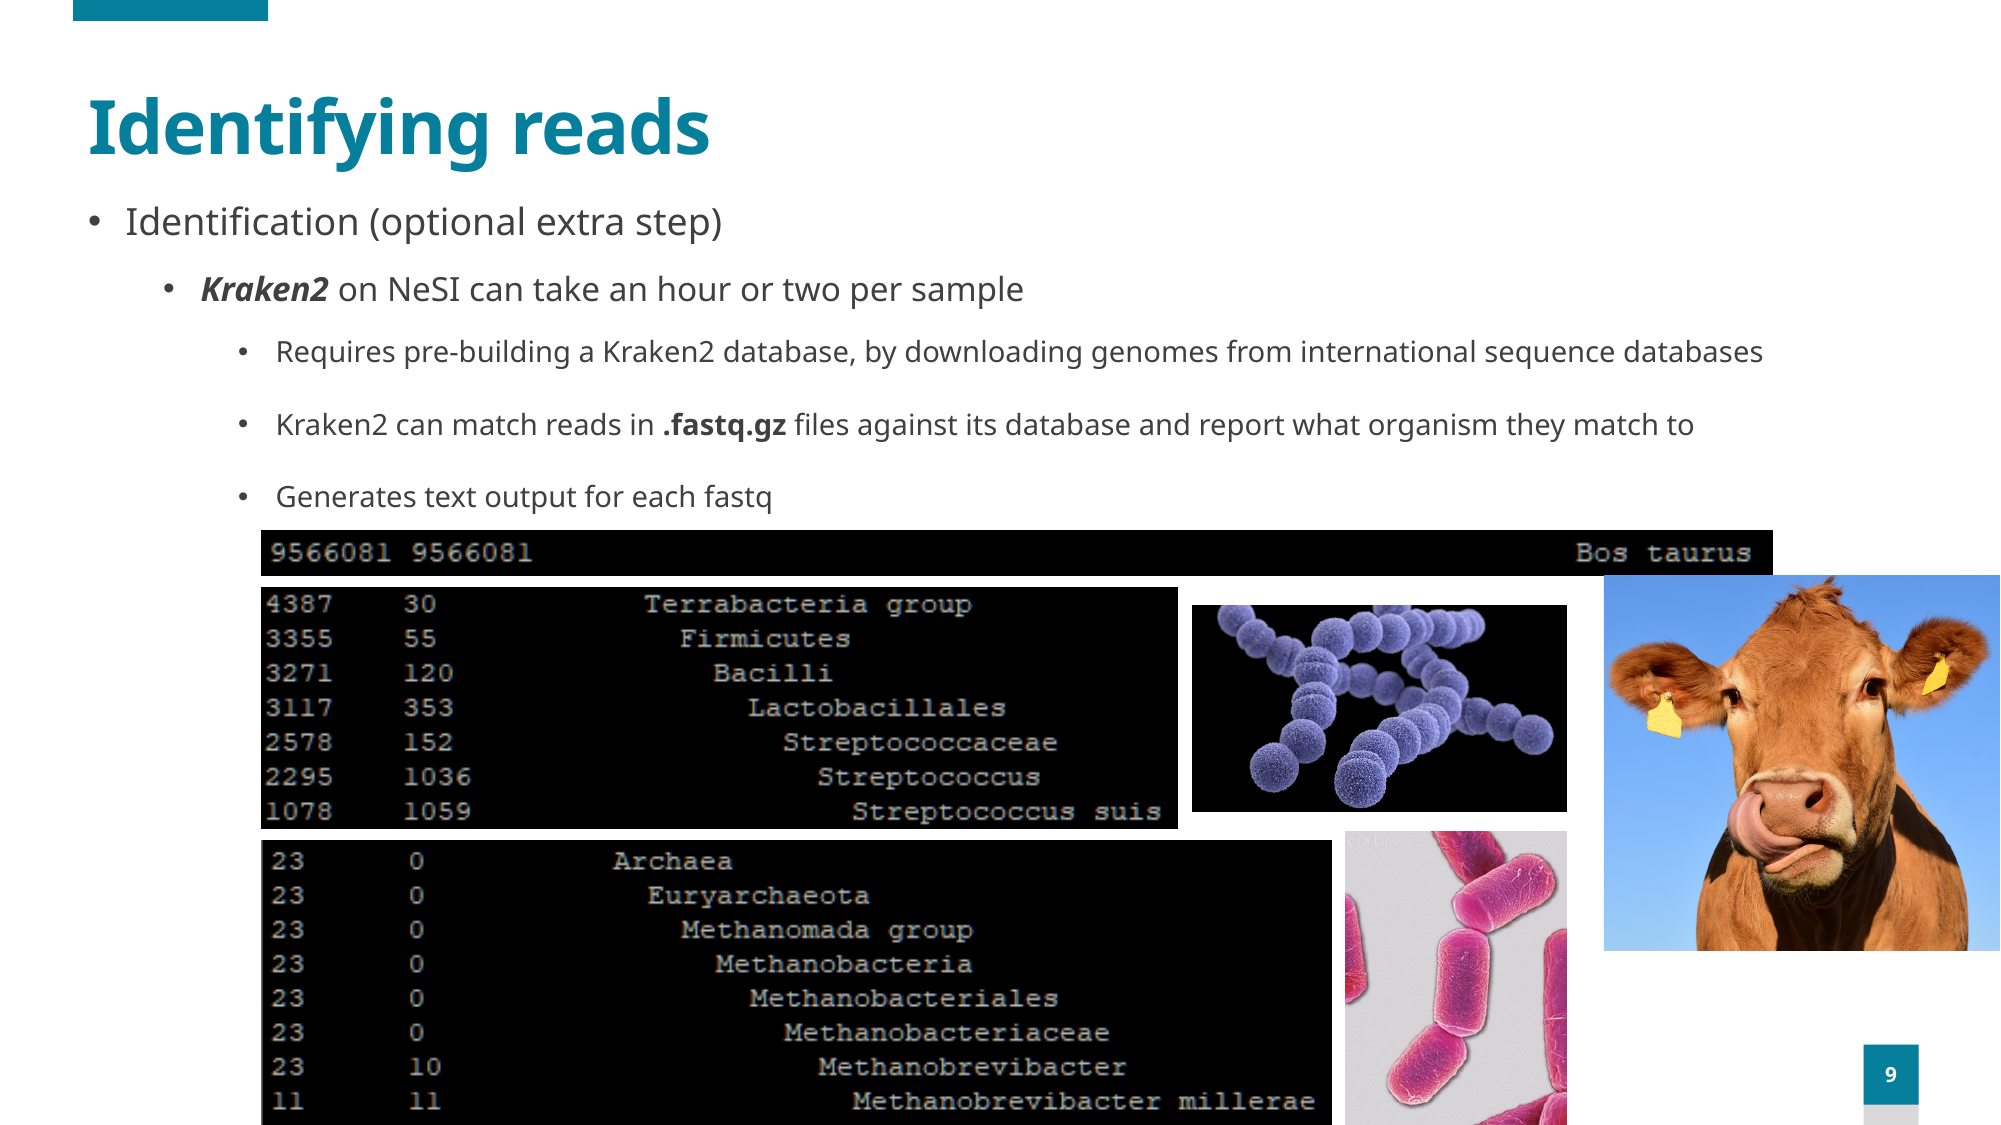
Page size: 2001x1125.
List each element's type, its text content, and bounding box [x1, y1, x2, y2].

picture [261, 530, 2000, 963]
picture [1191, 605, 1567, 812]
picture [261, 840, 1332, 1125]
list Identification (optional extra step) Kraken2 on NeSI can take an hour or two per sample Requires pre-building a Kraken2 database, by downloading genomes from international sequence databases Kraken2 can match reads in .fastq.gz files against its database and report what organism they match to Generates text output for each fastq [73, 190, 1869, 547]
picture [1345, 831, 1567, 1125]
picture [261, 586, 1178, 829]
title Identifying reads [73, 82, 1907, 179]
